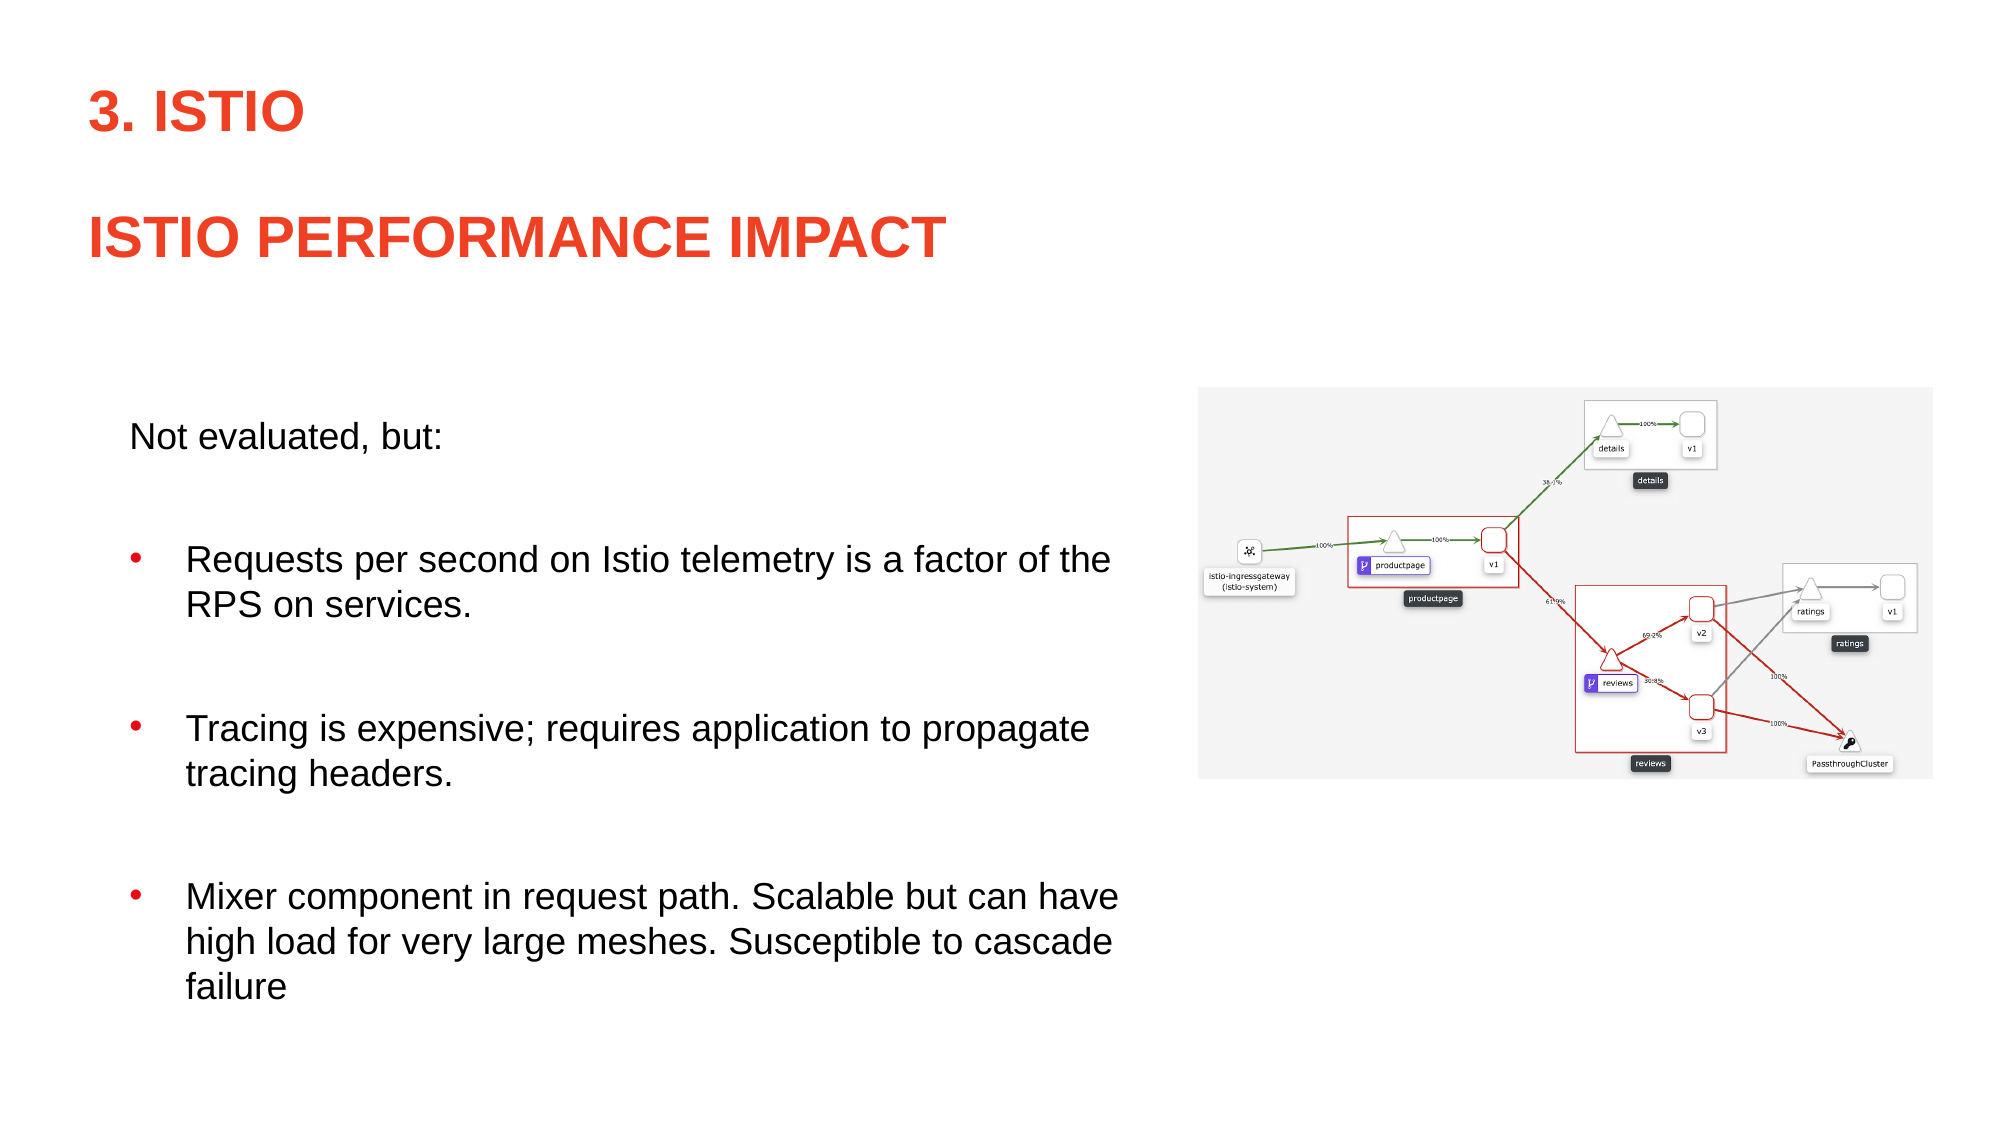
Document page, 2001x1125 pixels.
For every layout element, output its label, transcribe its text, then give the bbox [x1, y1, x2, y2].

text_box Not evaluated, but: Requests per second on Istio telemetry is a factor of the RPS on services. Tracing is expensive; requires application to propagate tracing headers. Mixer component in request path. Scalable but can have high load for very large meshes. Susceptible to cascade failure [114, 342, 1199, 948]
picture [1198, 387, 1933, 779]
title 3. Istio Istio performance impact [88, 88, 1911, 183]
